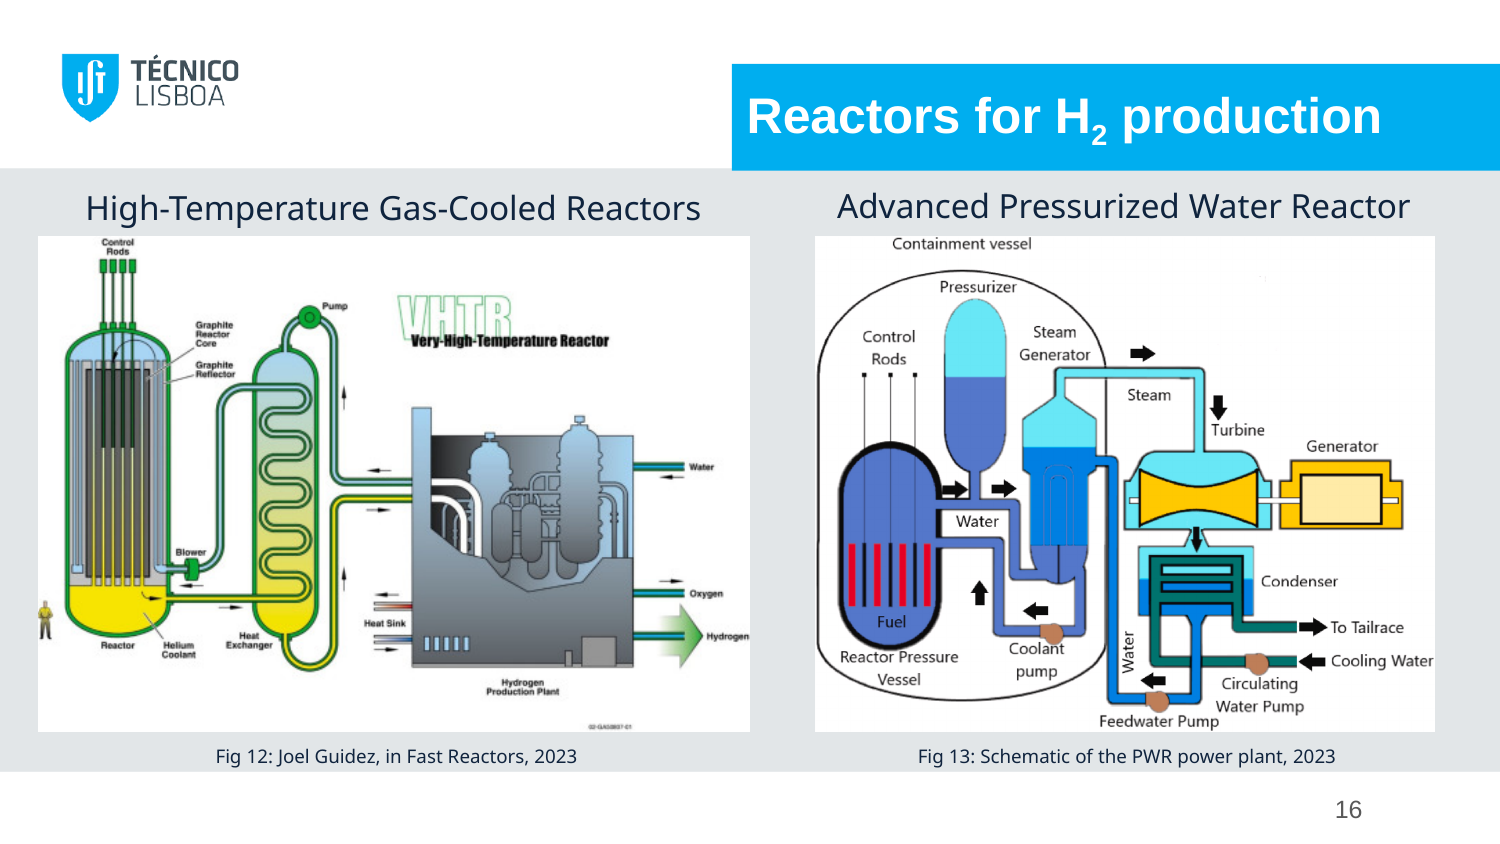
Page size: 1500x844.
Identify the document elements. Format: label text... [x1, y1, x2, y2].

title Reactors for H2 production [731, 63, 1500, 171]
slide_number 16 [1077, 789, 1378, 827]
text_box High-Temperature Gas-Cooled Reactors [38, 179, 750, 235]
picture [0, 0, 1500, 844]
text_box Fig 13: Schematic of the PWR power plant, 2023 [816, 737, 1437, 775]
text_box Advanced Pressurized Water Reactor [814, 177, 1435, 233]
text_box Fig 12: Joel Guidez, in Fast Reactors, 2023 [38, 737, 760, 775]
